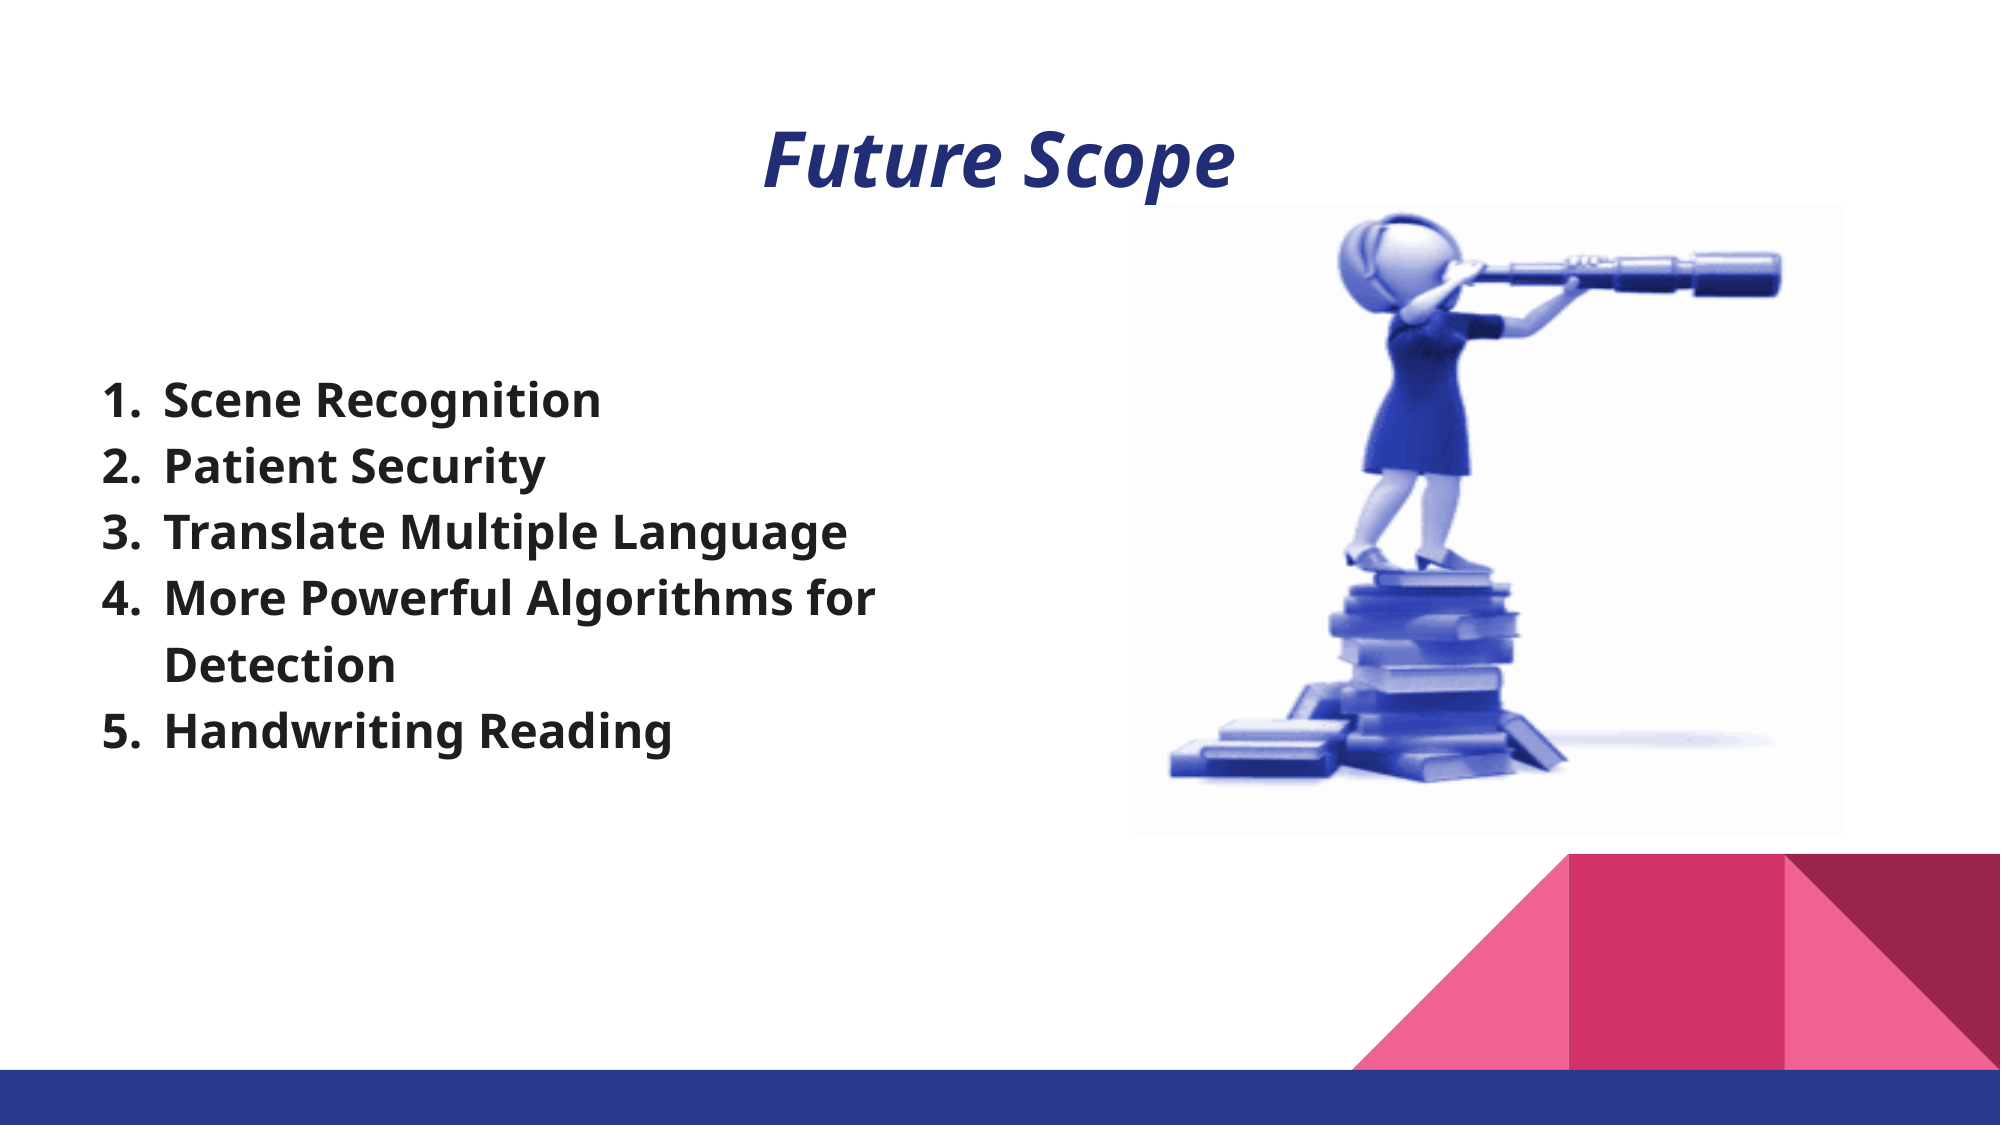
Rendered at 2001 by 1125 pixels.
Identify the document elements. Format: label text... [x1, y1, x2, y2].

picture [1130, 205, 1845, 837]
title Future Scope [68, 89, 1932, 223]
list Scene Recognition Patient Security Translate Multiple Language More Powerful Algorithms for Detection Handwriting Reading [68, 206, 1071, 1000]
